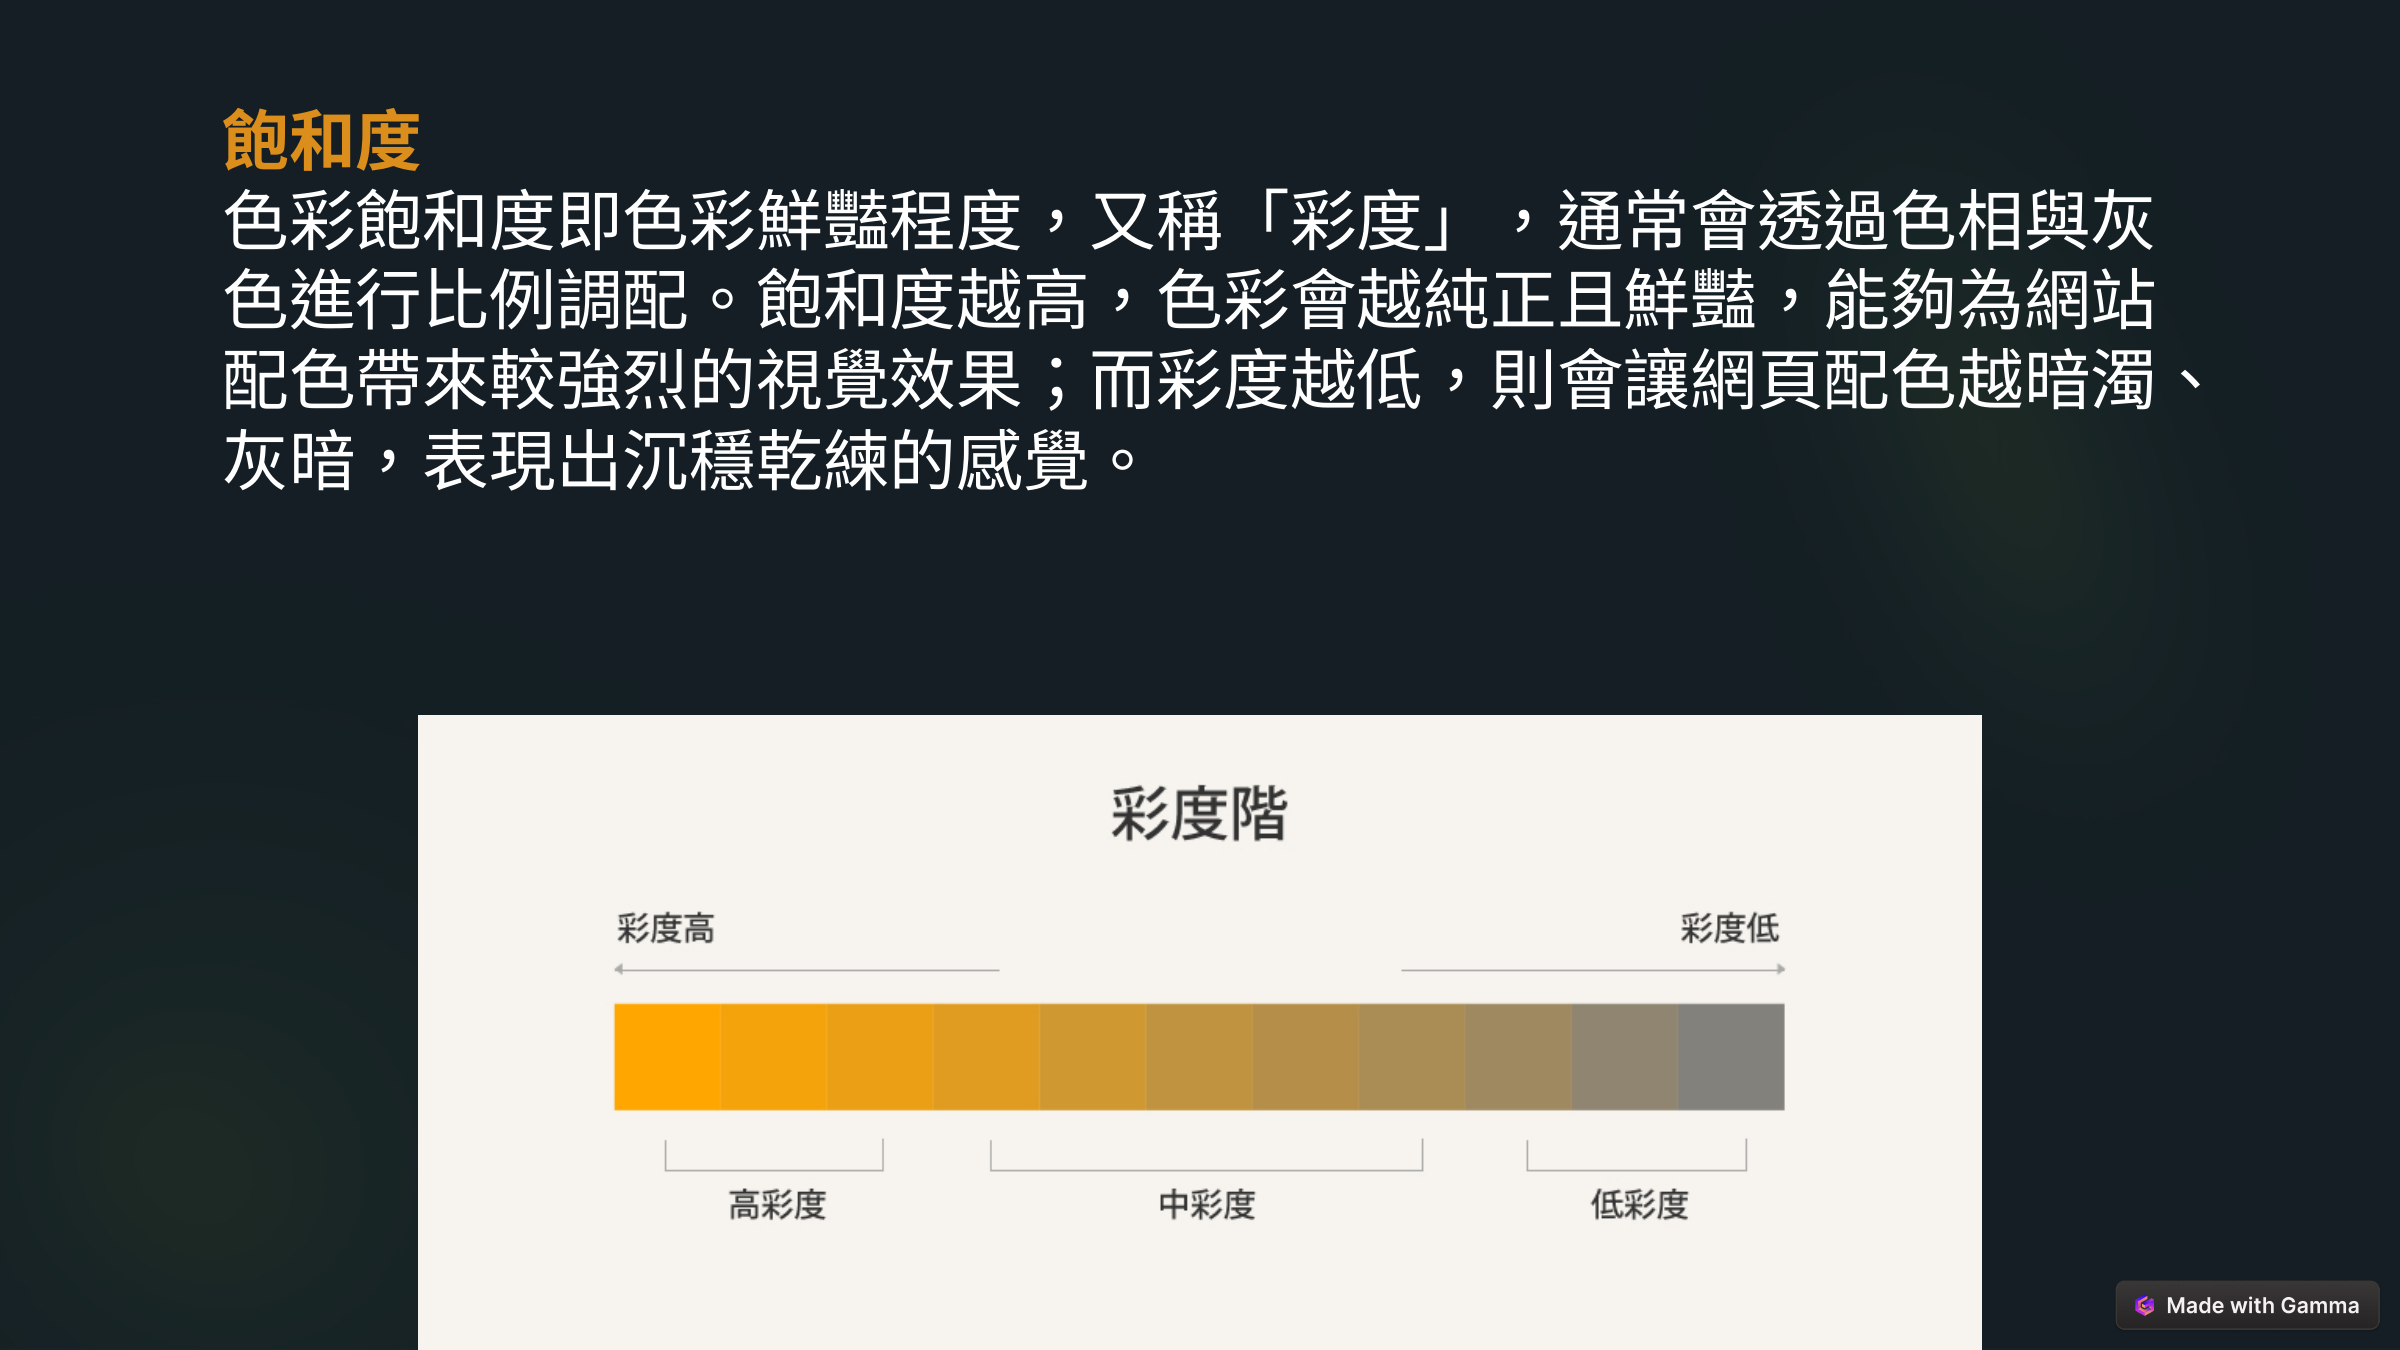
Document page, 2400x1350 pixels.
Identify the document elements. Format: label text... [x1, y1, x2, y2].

text_box 飽和度 色彩飽和度即色彩鮮豔程度，又稱「彩度」，通常會透過色相與灰色進行比例調配。飽和度越高，色彩會越純正且鮮豔，能夠為網站配色帶來較強烈的視覺效果；而彩度越低，則會讓網頁配色越暗濁、灰暗，表現出沉穩乾練的感覺。 [207, 91, 2225, 506]
picture [418, 715, 1982, 1350]
picture [2106, 1271, 2389, 1339]
